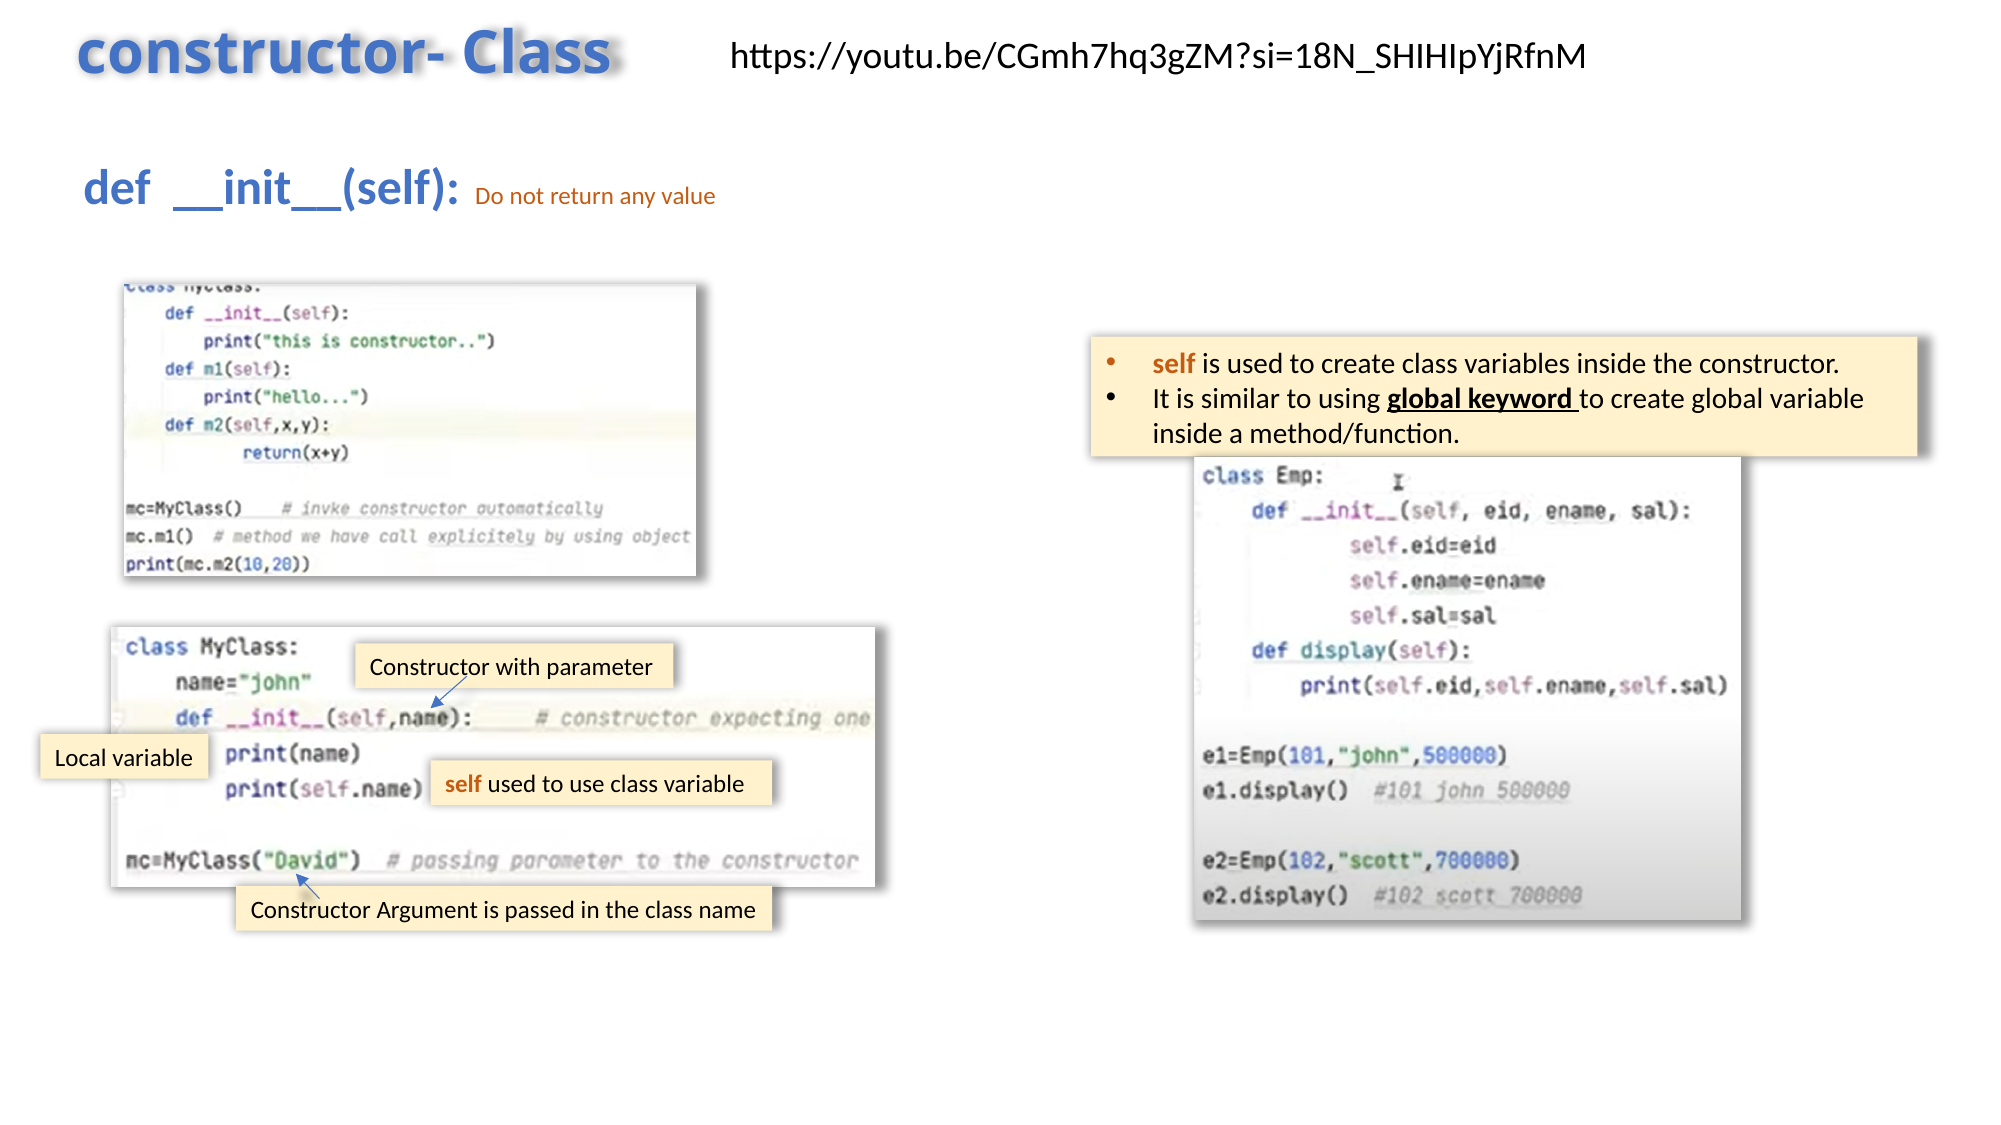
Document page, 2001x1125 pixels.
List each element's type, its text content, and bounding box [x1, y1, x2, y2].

picture [1194, 457, 1741, 920]
text_box Constructor Argument is passed in the class name [236, 887, 773, 931]
title constructor- Class [61, 13, 705, 95]
picture [124, 284, 696, 576]
text_box https://youtu.be/CGmh7hq3gZM?si=18N_SHIHIpYjRfnM [715, 23, 1716, 84]
picture [111, 627, 875, 887]
text_box self is used to create class variables inside the constructor. It is similar to using global keyword to create global variable inside a method/function. [1091, 336, 1918, 457]
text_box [430, 676, 467, 709]
text_box Local variable [40, 734, 111, 779]
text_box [295, 873, 320, 899]
text_box def __init__(self): Do not return any value [68, 130, 758, 226]
